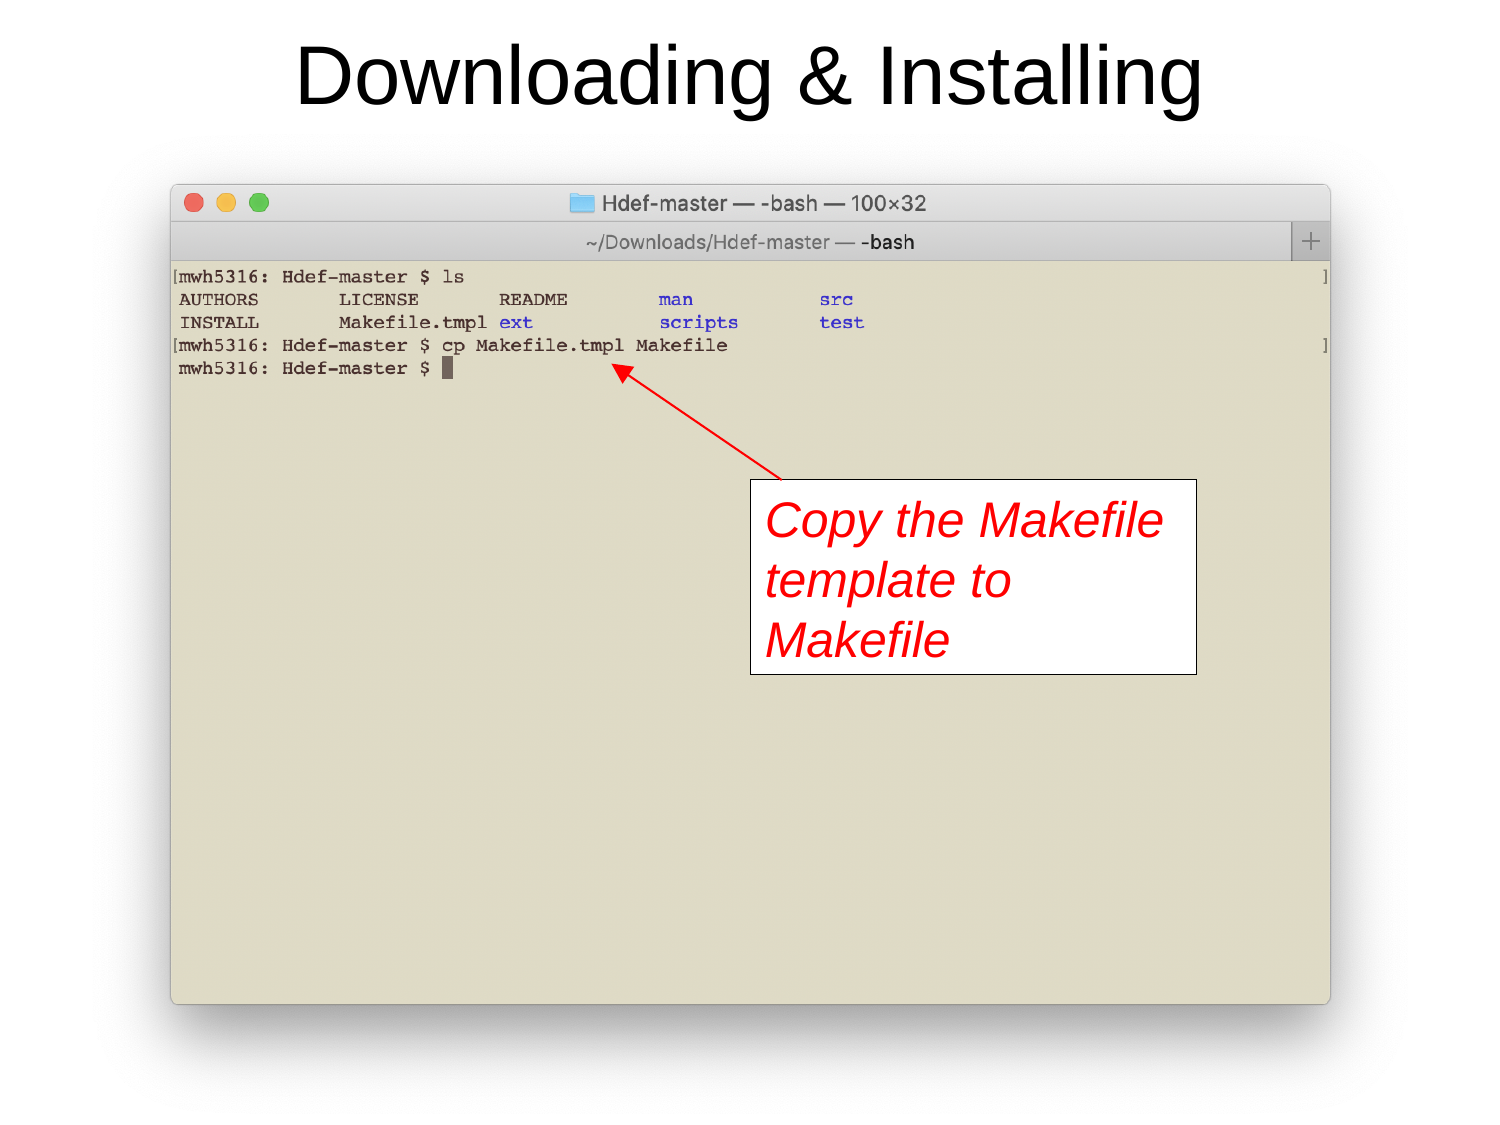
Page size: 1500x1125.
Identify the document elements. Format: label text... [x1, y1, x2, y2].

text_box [611, 363, 782, 481]
title Downloading & Installing [103, 0, 1397, 122]
picture [79, 122, 1421, 1125]
